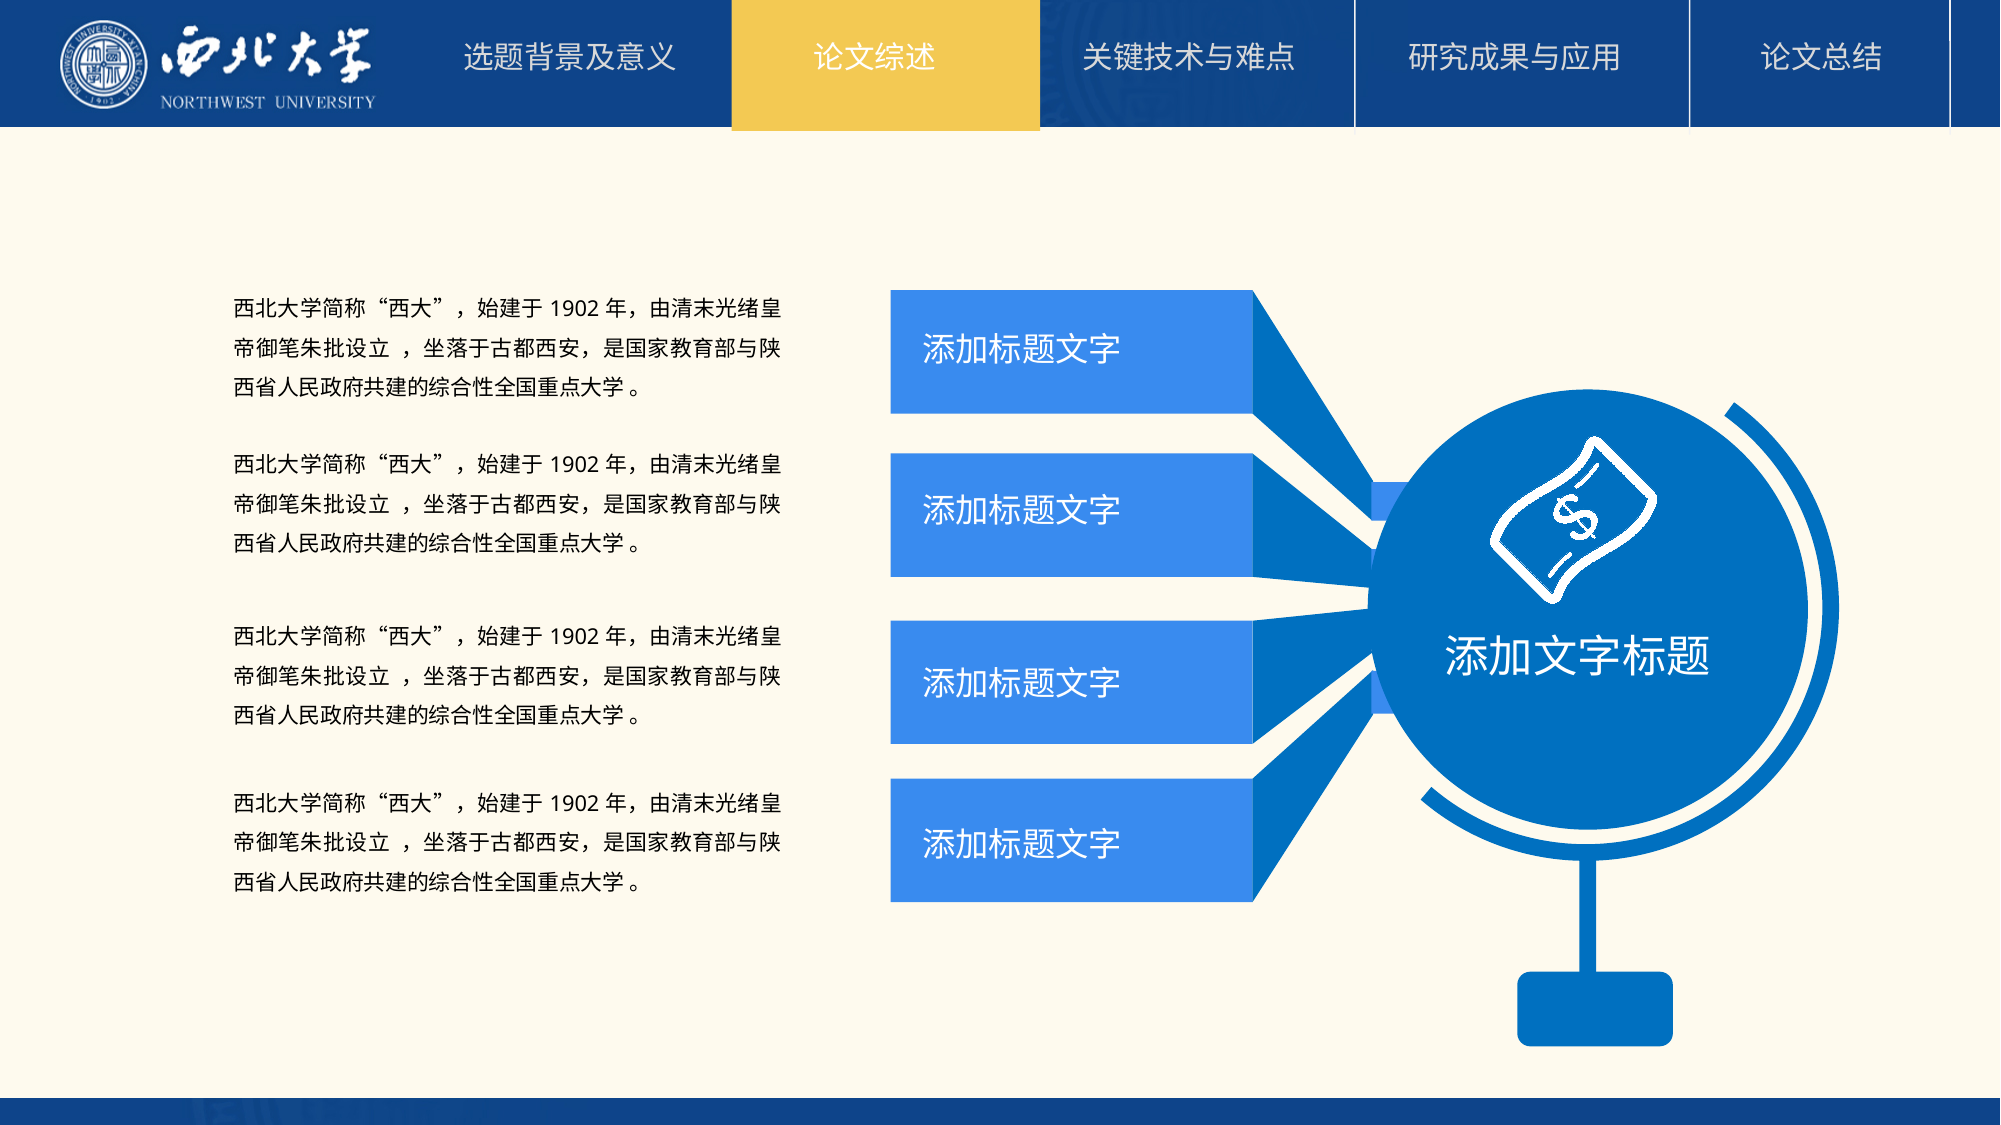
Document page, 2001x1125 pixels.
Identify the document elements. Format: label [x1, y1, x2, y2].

text_box [218, 274, 1415, 430]
text_box [1340, 362, 1831, 1046]
picture [0, 1098, 2000, 1125]
text_box [218, 602, 1340, 670]
picture [0, 0, 2000, 127]
text_box [218, 670, 1340, 903]
text_box [731, 127, 1041, 131]
text_box [218, 430, 1340, 588]
text_box [299, 23, 591, 122]
